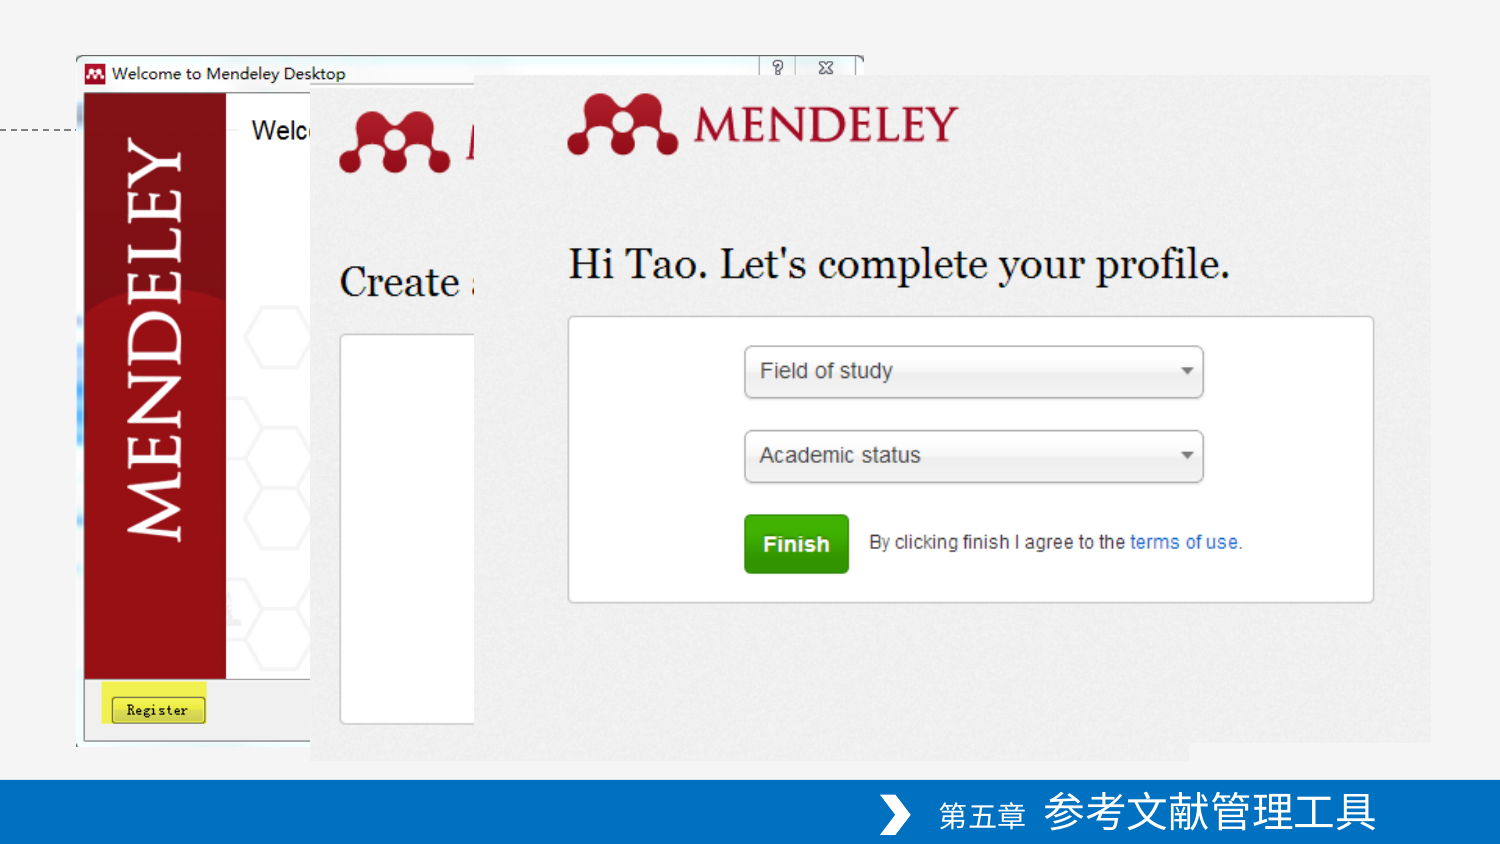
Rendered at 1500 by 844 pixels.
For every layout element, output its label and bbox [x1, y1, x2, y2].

picture [76, 55, 1431, 762]
